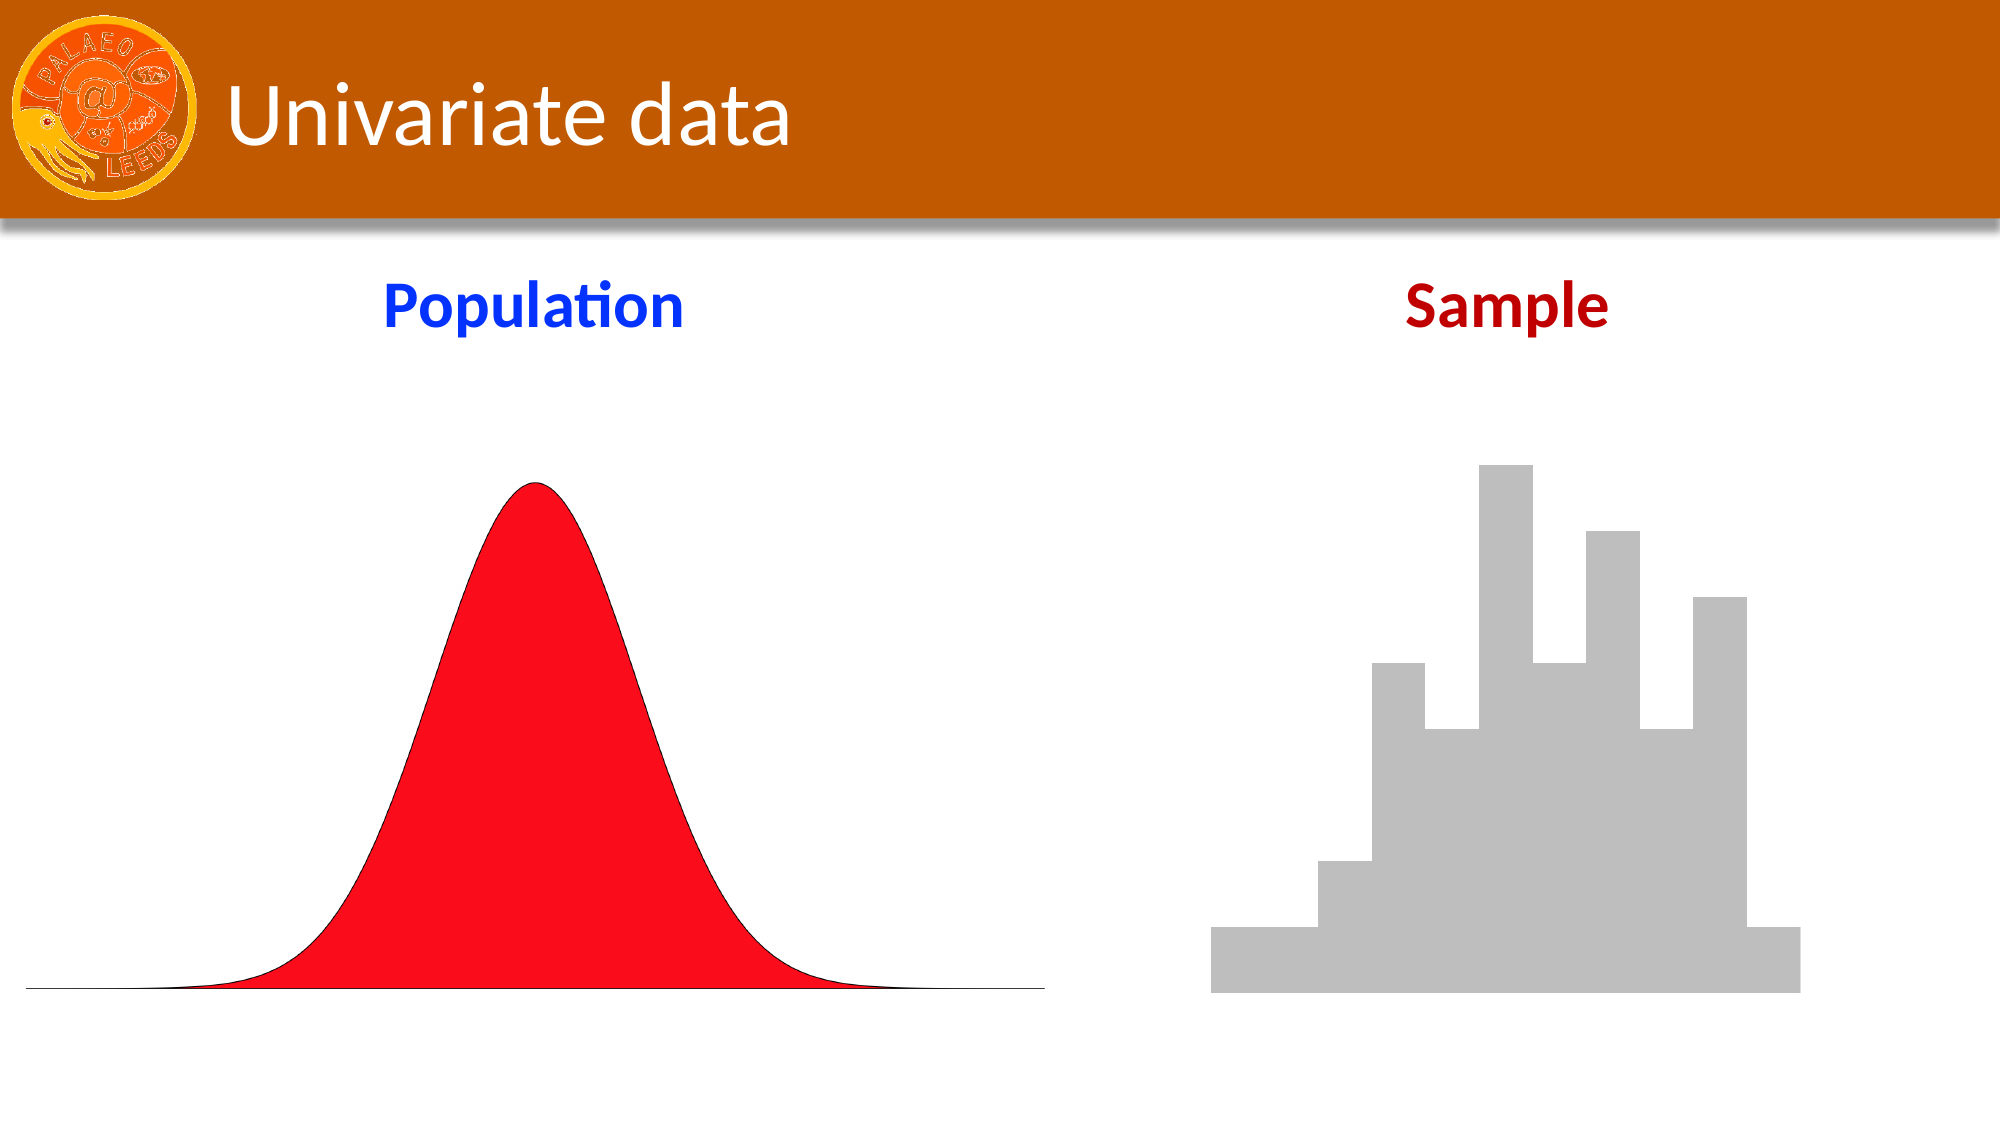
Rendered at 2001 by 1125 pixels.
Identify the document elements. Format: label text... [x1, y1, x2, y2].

text_box [0, 0, 2000, 219]
text_box Sample [1390, 253, 1626, 348]
text_box Population [369, 253, 701, 348]
picture [19, 472, 1050, 1001]
picture [1192, 449, 1824, 1015]
text_box Univariate data [210, 17, 2000, 201]
picture [11, 15, 197, 200]
